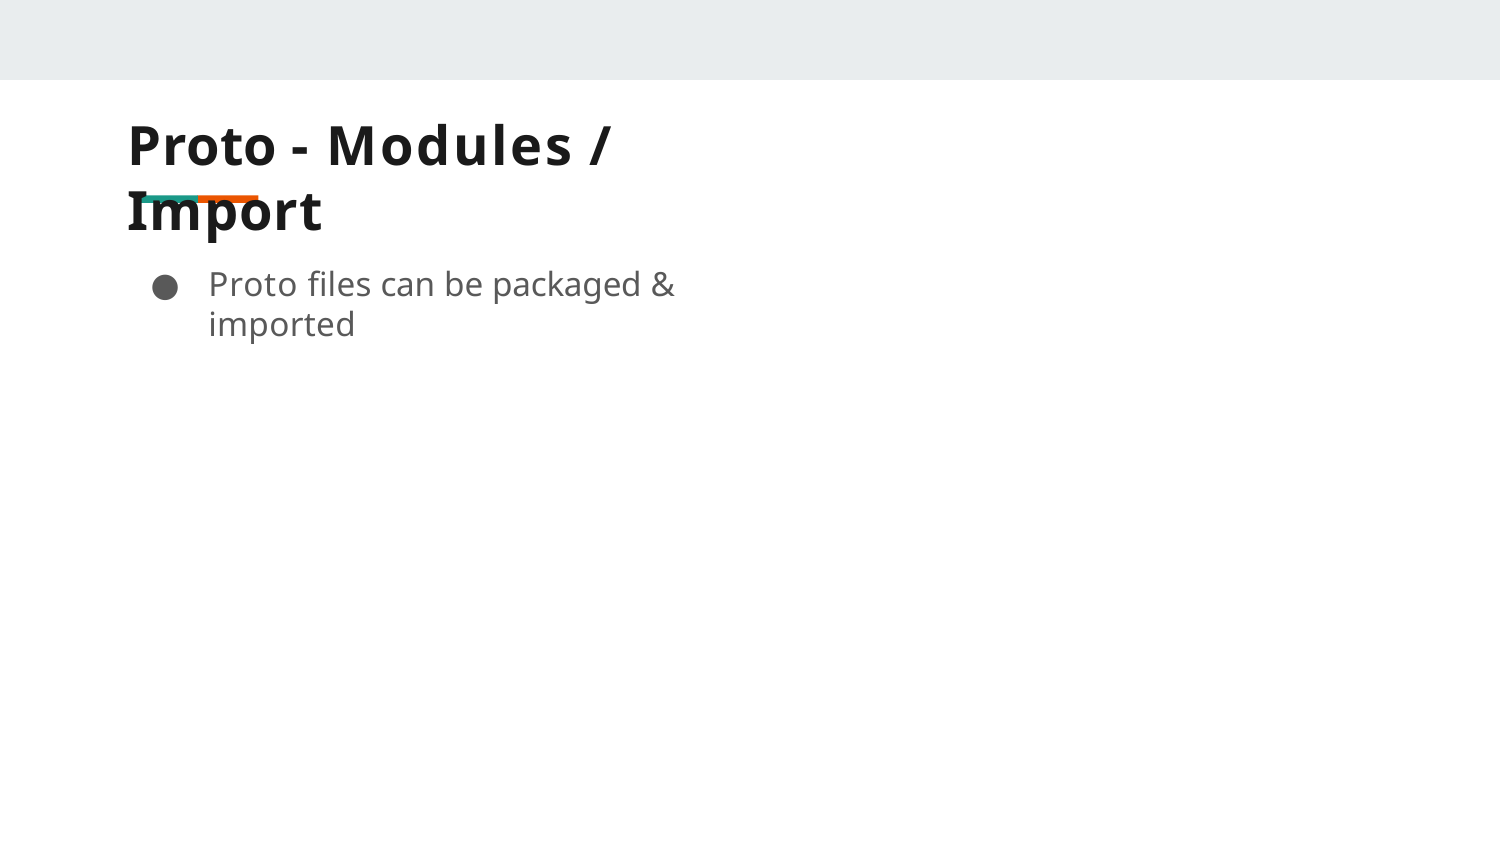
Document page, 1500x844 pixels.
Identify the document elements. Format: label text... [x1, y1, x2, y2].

text_box Proto ﬁles can be packaged & imported [148, 261, 776, 344]
title Proto - Modules / Import [125, 109, 782, 253]
